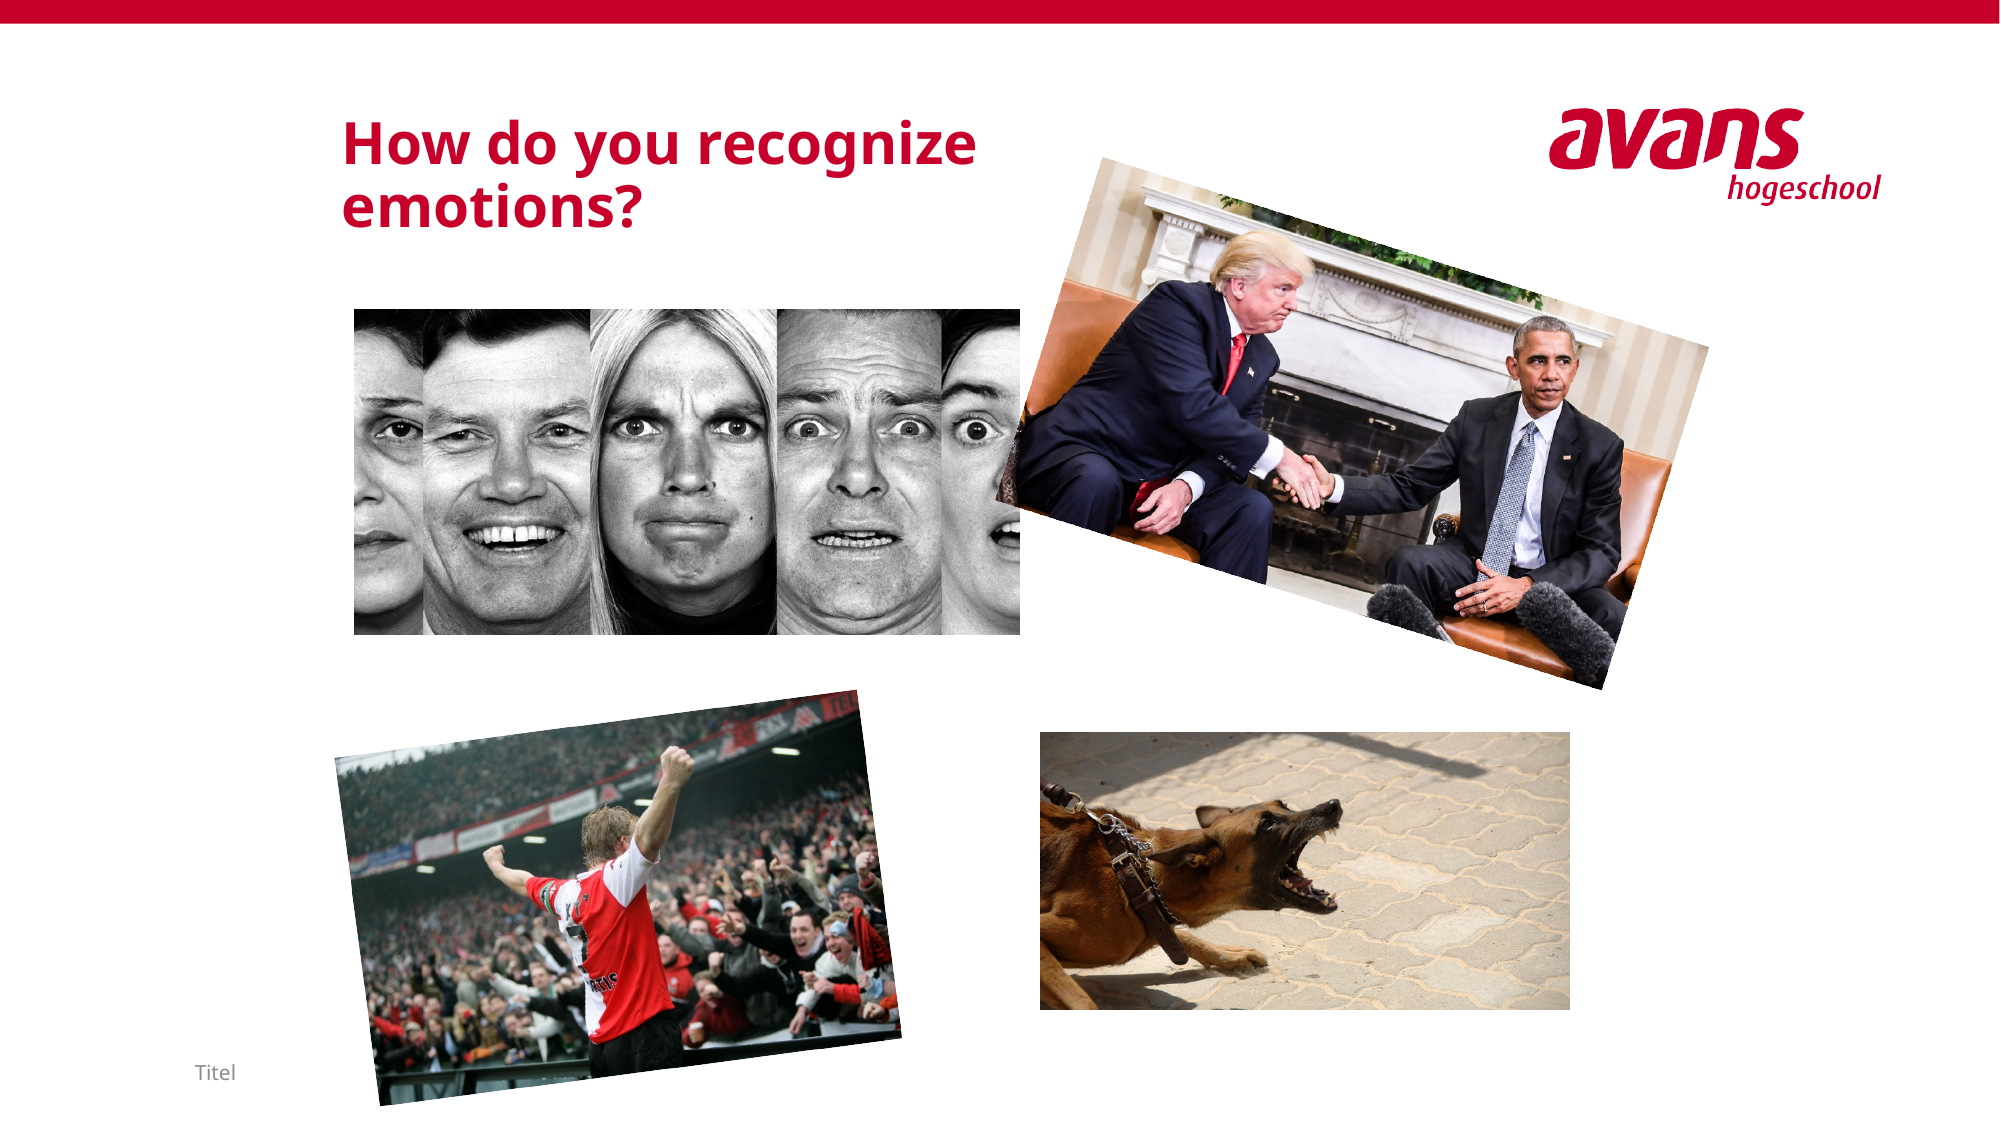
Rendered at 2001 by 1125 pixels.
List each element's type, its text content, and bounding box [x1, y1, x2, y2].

picture [1033, 243, 1669, 604]
picture [335, 690, 901, 1106]
picture [1040, 732, 1570, 1010]
picture [354, 309, 1020, 635]
title How do you recognize emotions? [341, 114, 1270, 174]
picture [1547, 106, 1883, 207]
